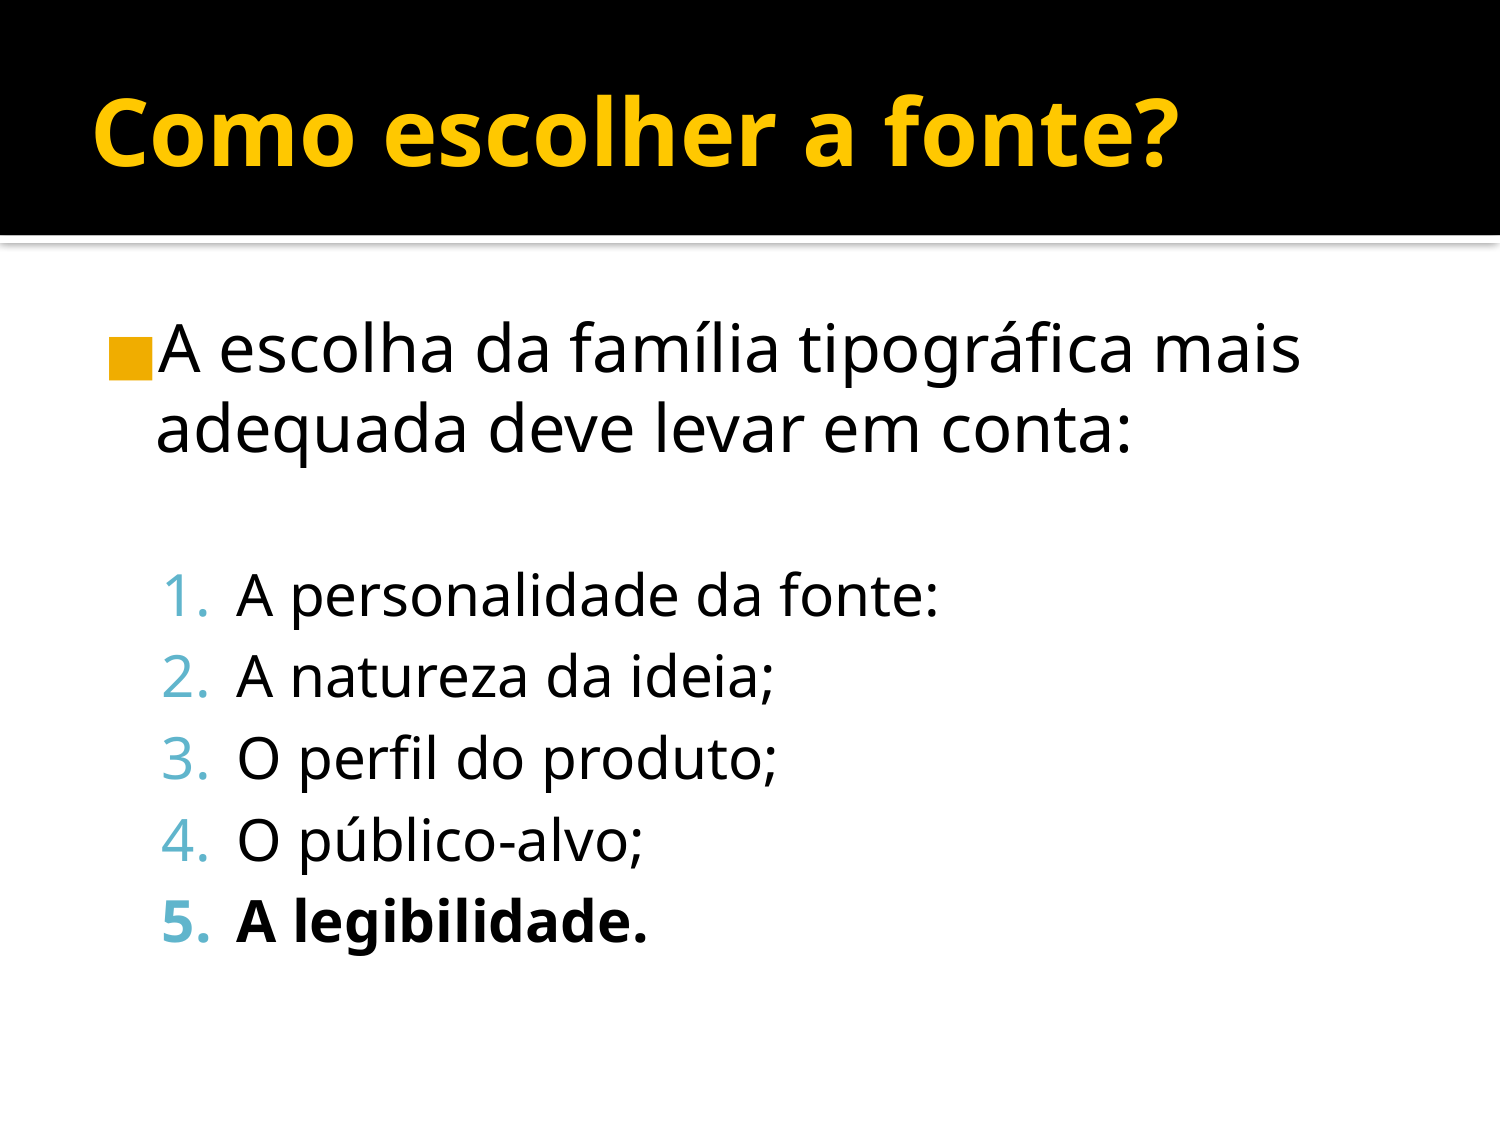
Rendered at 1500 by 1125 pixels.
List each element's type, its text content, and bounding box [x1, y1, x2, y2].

title Como escolher a fonte? [75, 26, 1425, 231]
text_box [374, 373, 1125, 434]
list A escolha da família tipográfica mais adequada deve levar em conta: A personalidade da fonte: A natureza da ideia; O perfil do produto; O público-alvo; A legibilidade. [75, 291, 1425, 1050]
